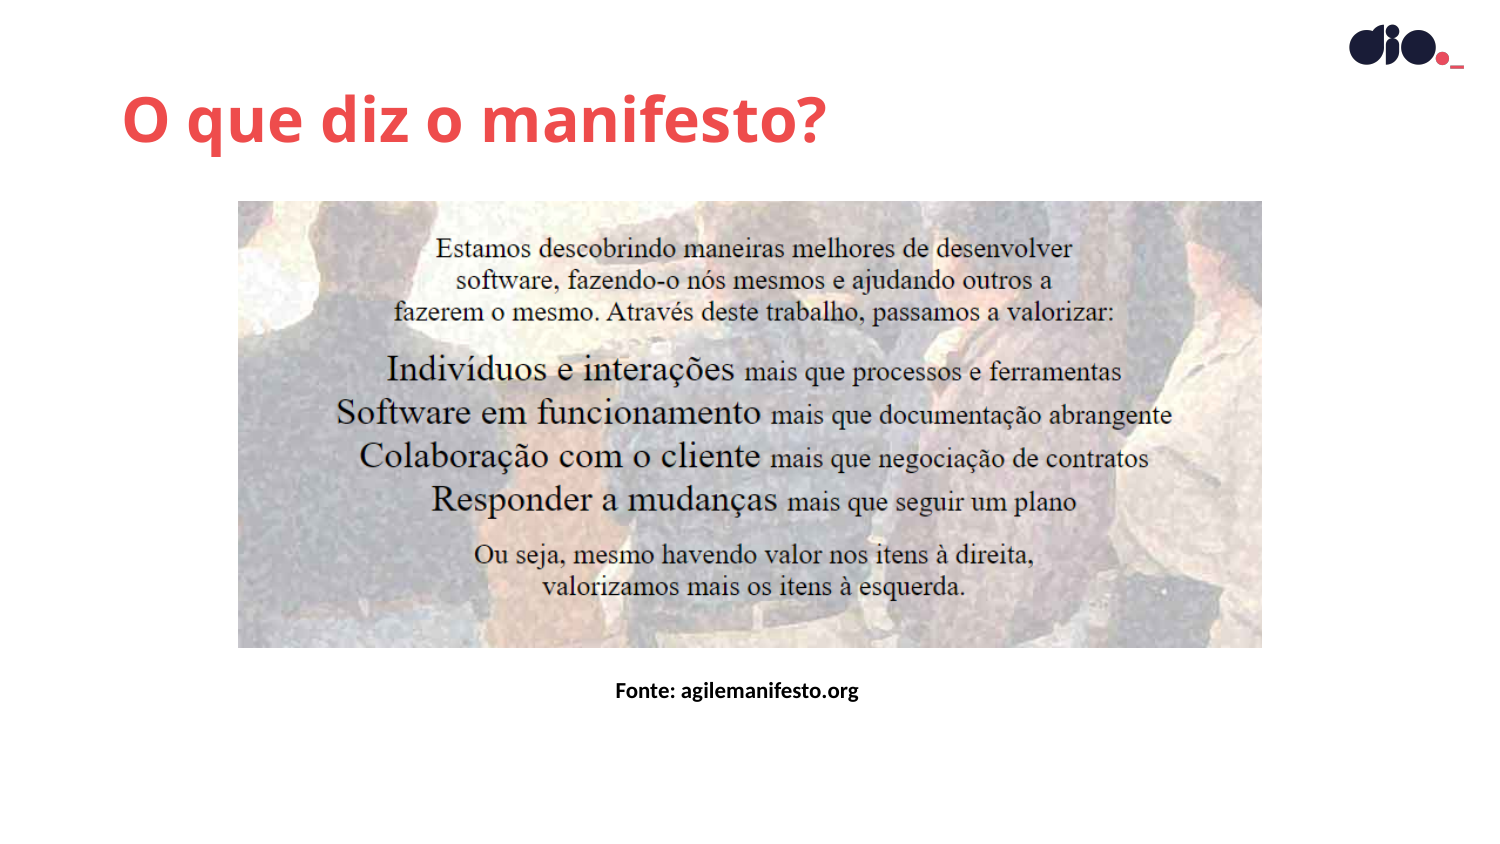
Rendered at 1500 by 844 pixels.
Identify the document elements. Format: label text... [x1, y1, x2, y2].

text_box O que diz o manifesto? [106, 42, 1426, 182]
picture [238, 200, 1262, 649]
picture [1334, 15, 1474, 78]
text_box Fonte: agilemanifesto.org [600, 661, 900, 717]
